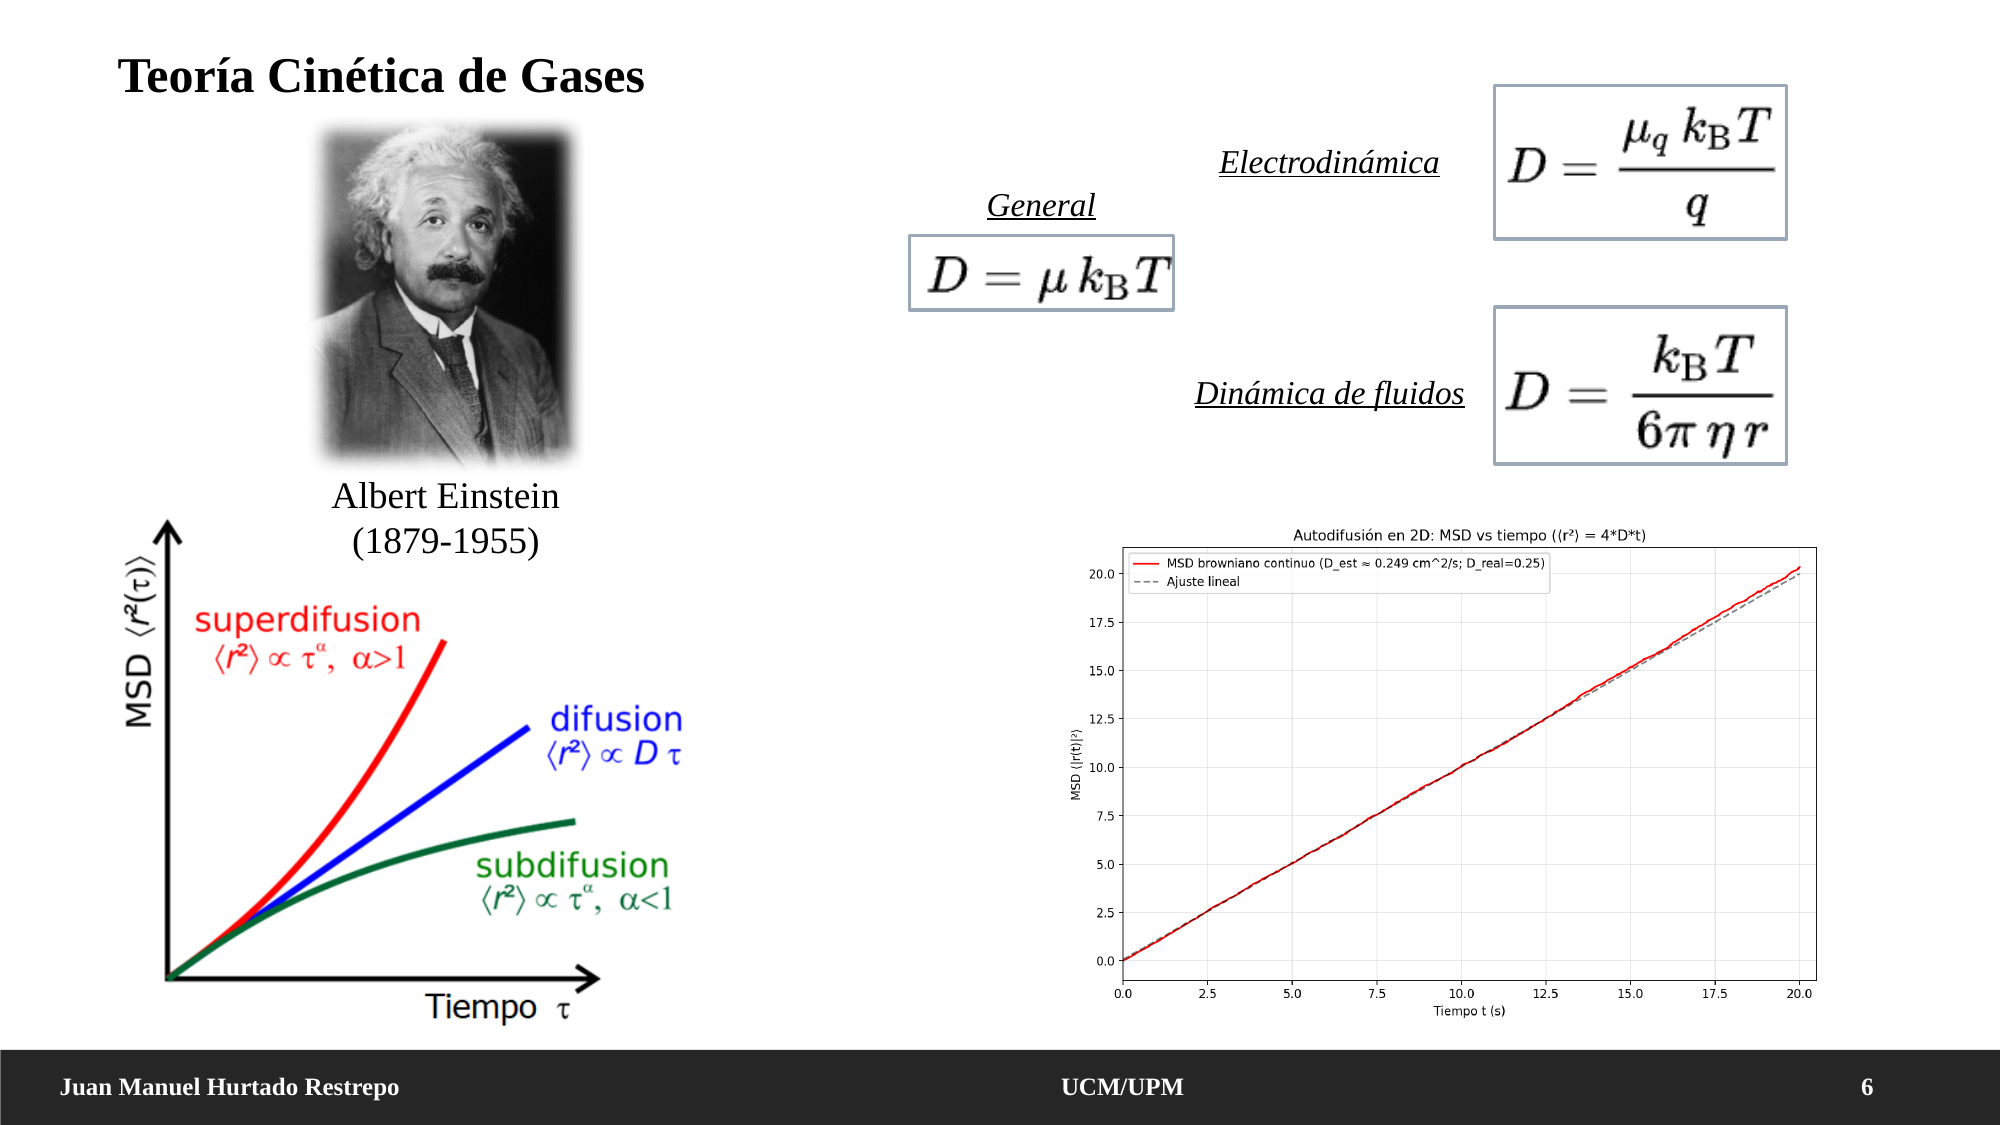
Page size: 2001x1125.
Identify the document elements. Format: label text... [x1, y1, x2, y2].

slide_number Juan Manuel Hurtado Restrepo [17, 1055, 442, 1116]
text_box Dinámica de fluidos [1163, 363, 1492, 419]
text_box UCM/UPM [910, 1055, 1335, 1116]
picture [102, 503, 703, 1044]
picture [910, 236, 1173, 309]
text_box Teoría Cinética de Gases [102, 35, 1394, 110]
picture [1058, 516, 1829, 1031]
picture [1495, 86, 1786, 238]
text_box Albert Einstein (1879-1955) [279, 463, 613, 500]
text_box Electrodinámica [1163, 132, 1492, 188]
text_box General [891, 175, 1192, 231]
picture [304, 113, 587, 476]
slide_number 6 [1803, 1055, 1932, 1116]
picture [1495, 307, 1786, 463]
